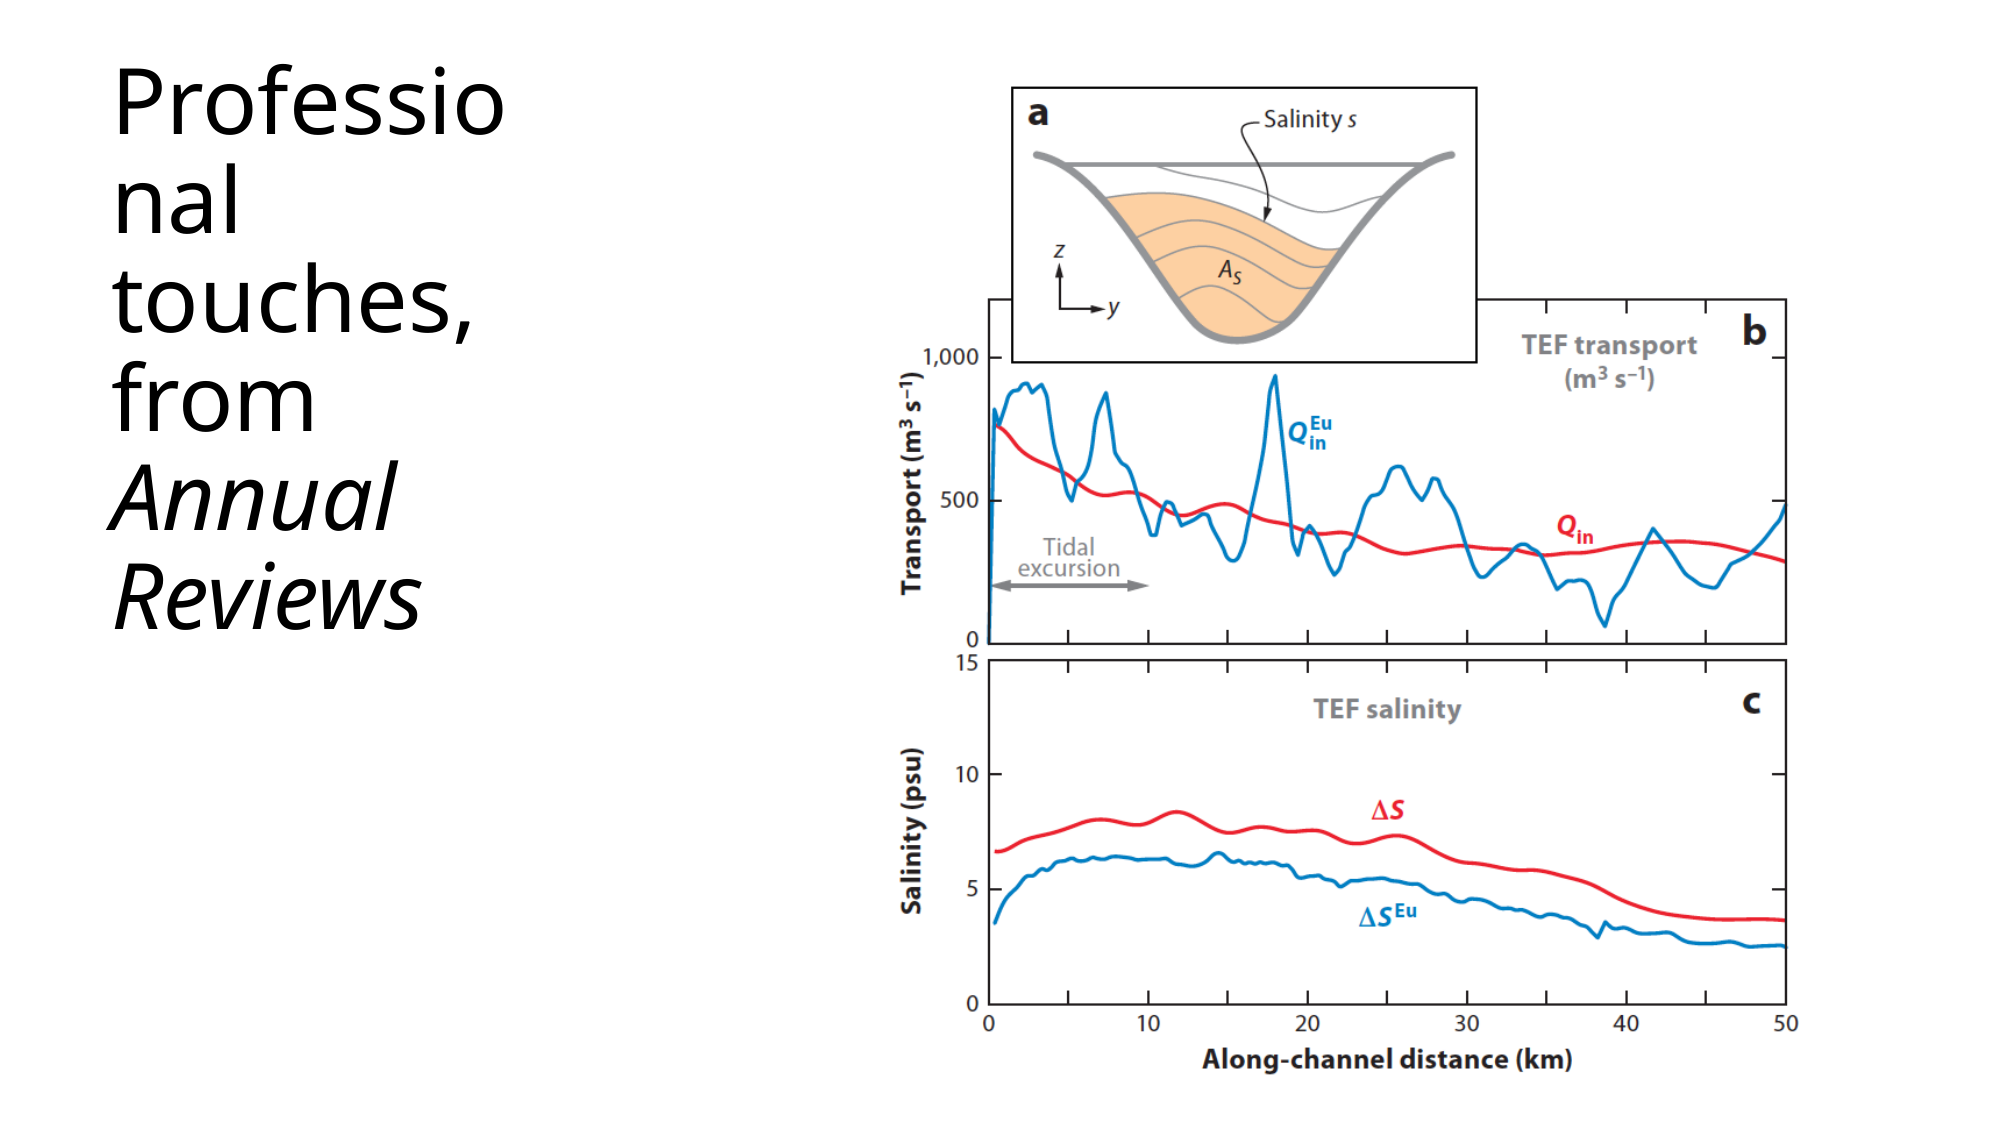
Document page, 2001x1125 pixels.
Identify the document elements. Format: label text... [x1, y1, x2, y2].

title Professional touches, from Annual Reviews [96, 85, 575, 619]
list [832, 32, 1864, 1100]
